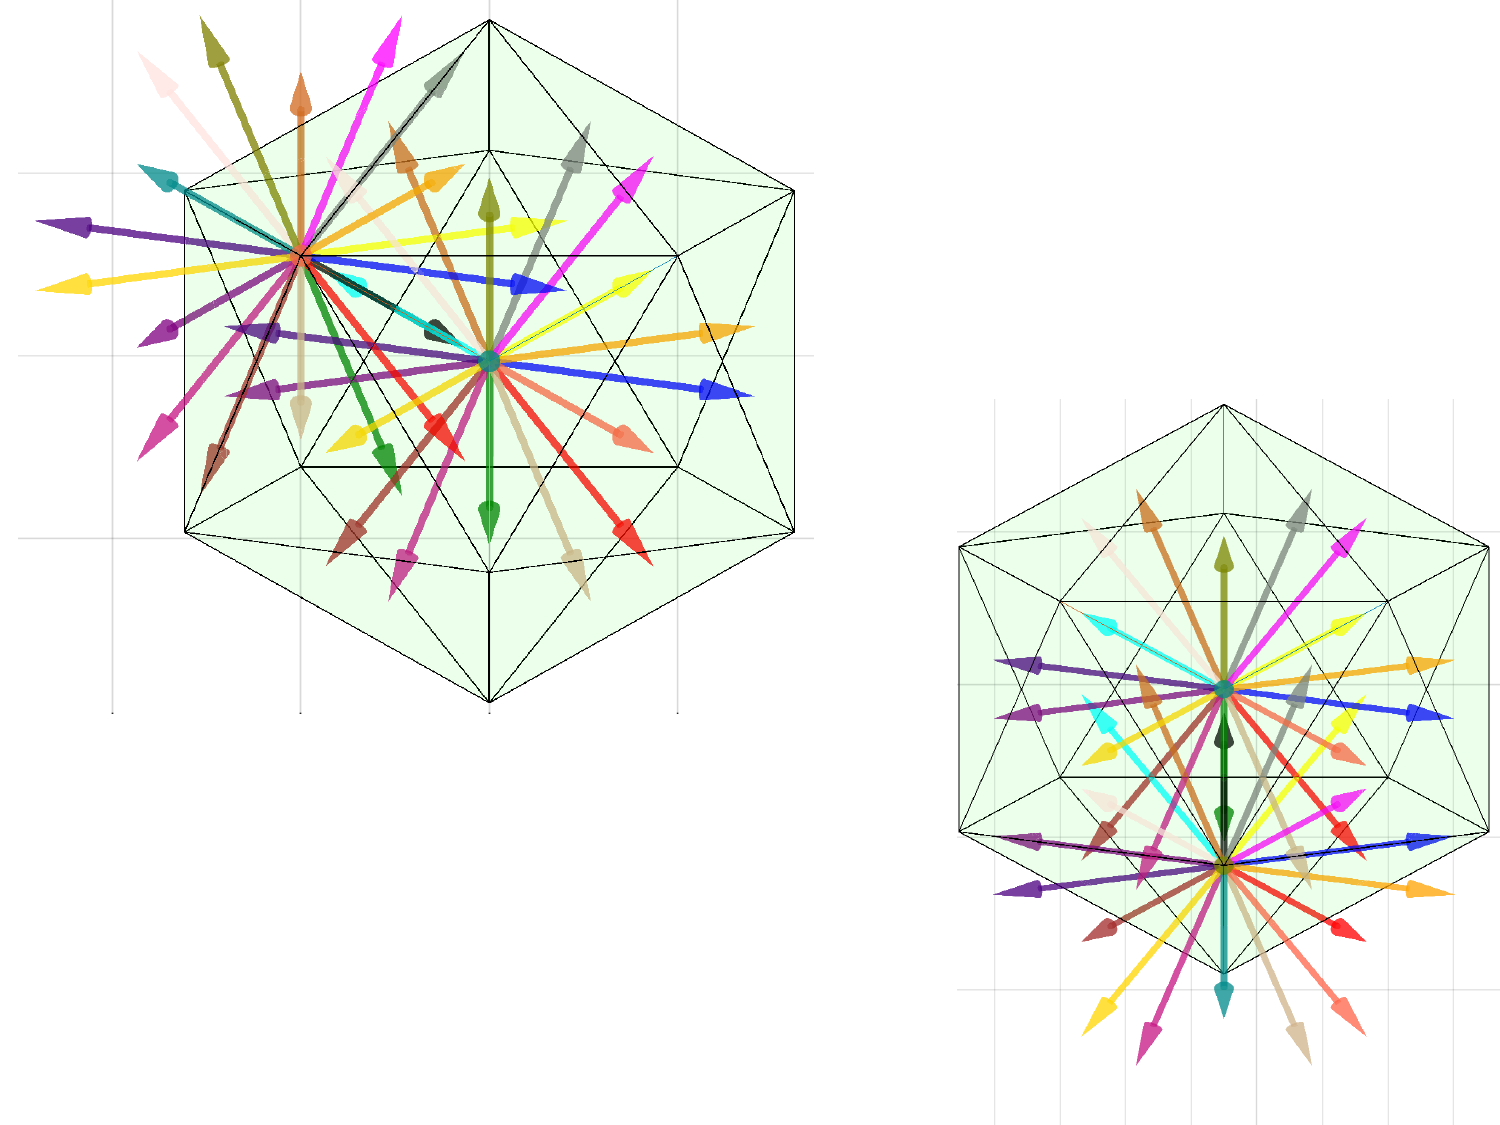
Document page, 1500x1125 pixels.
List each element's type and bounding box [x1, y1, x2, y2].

picture [957, 399, 1500, 1125]
list [18, 0, 814, 714]
